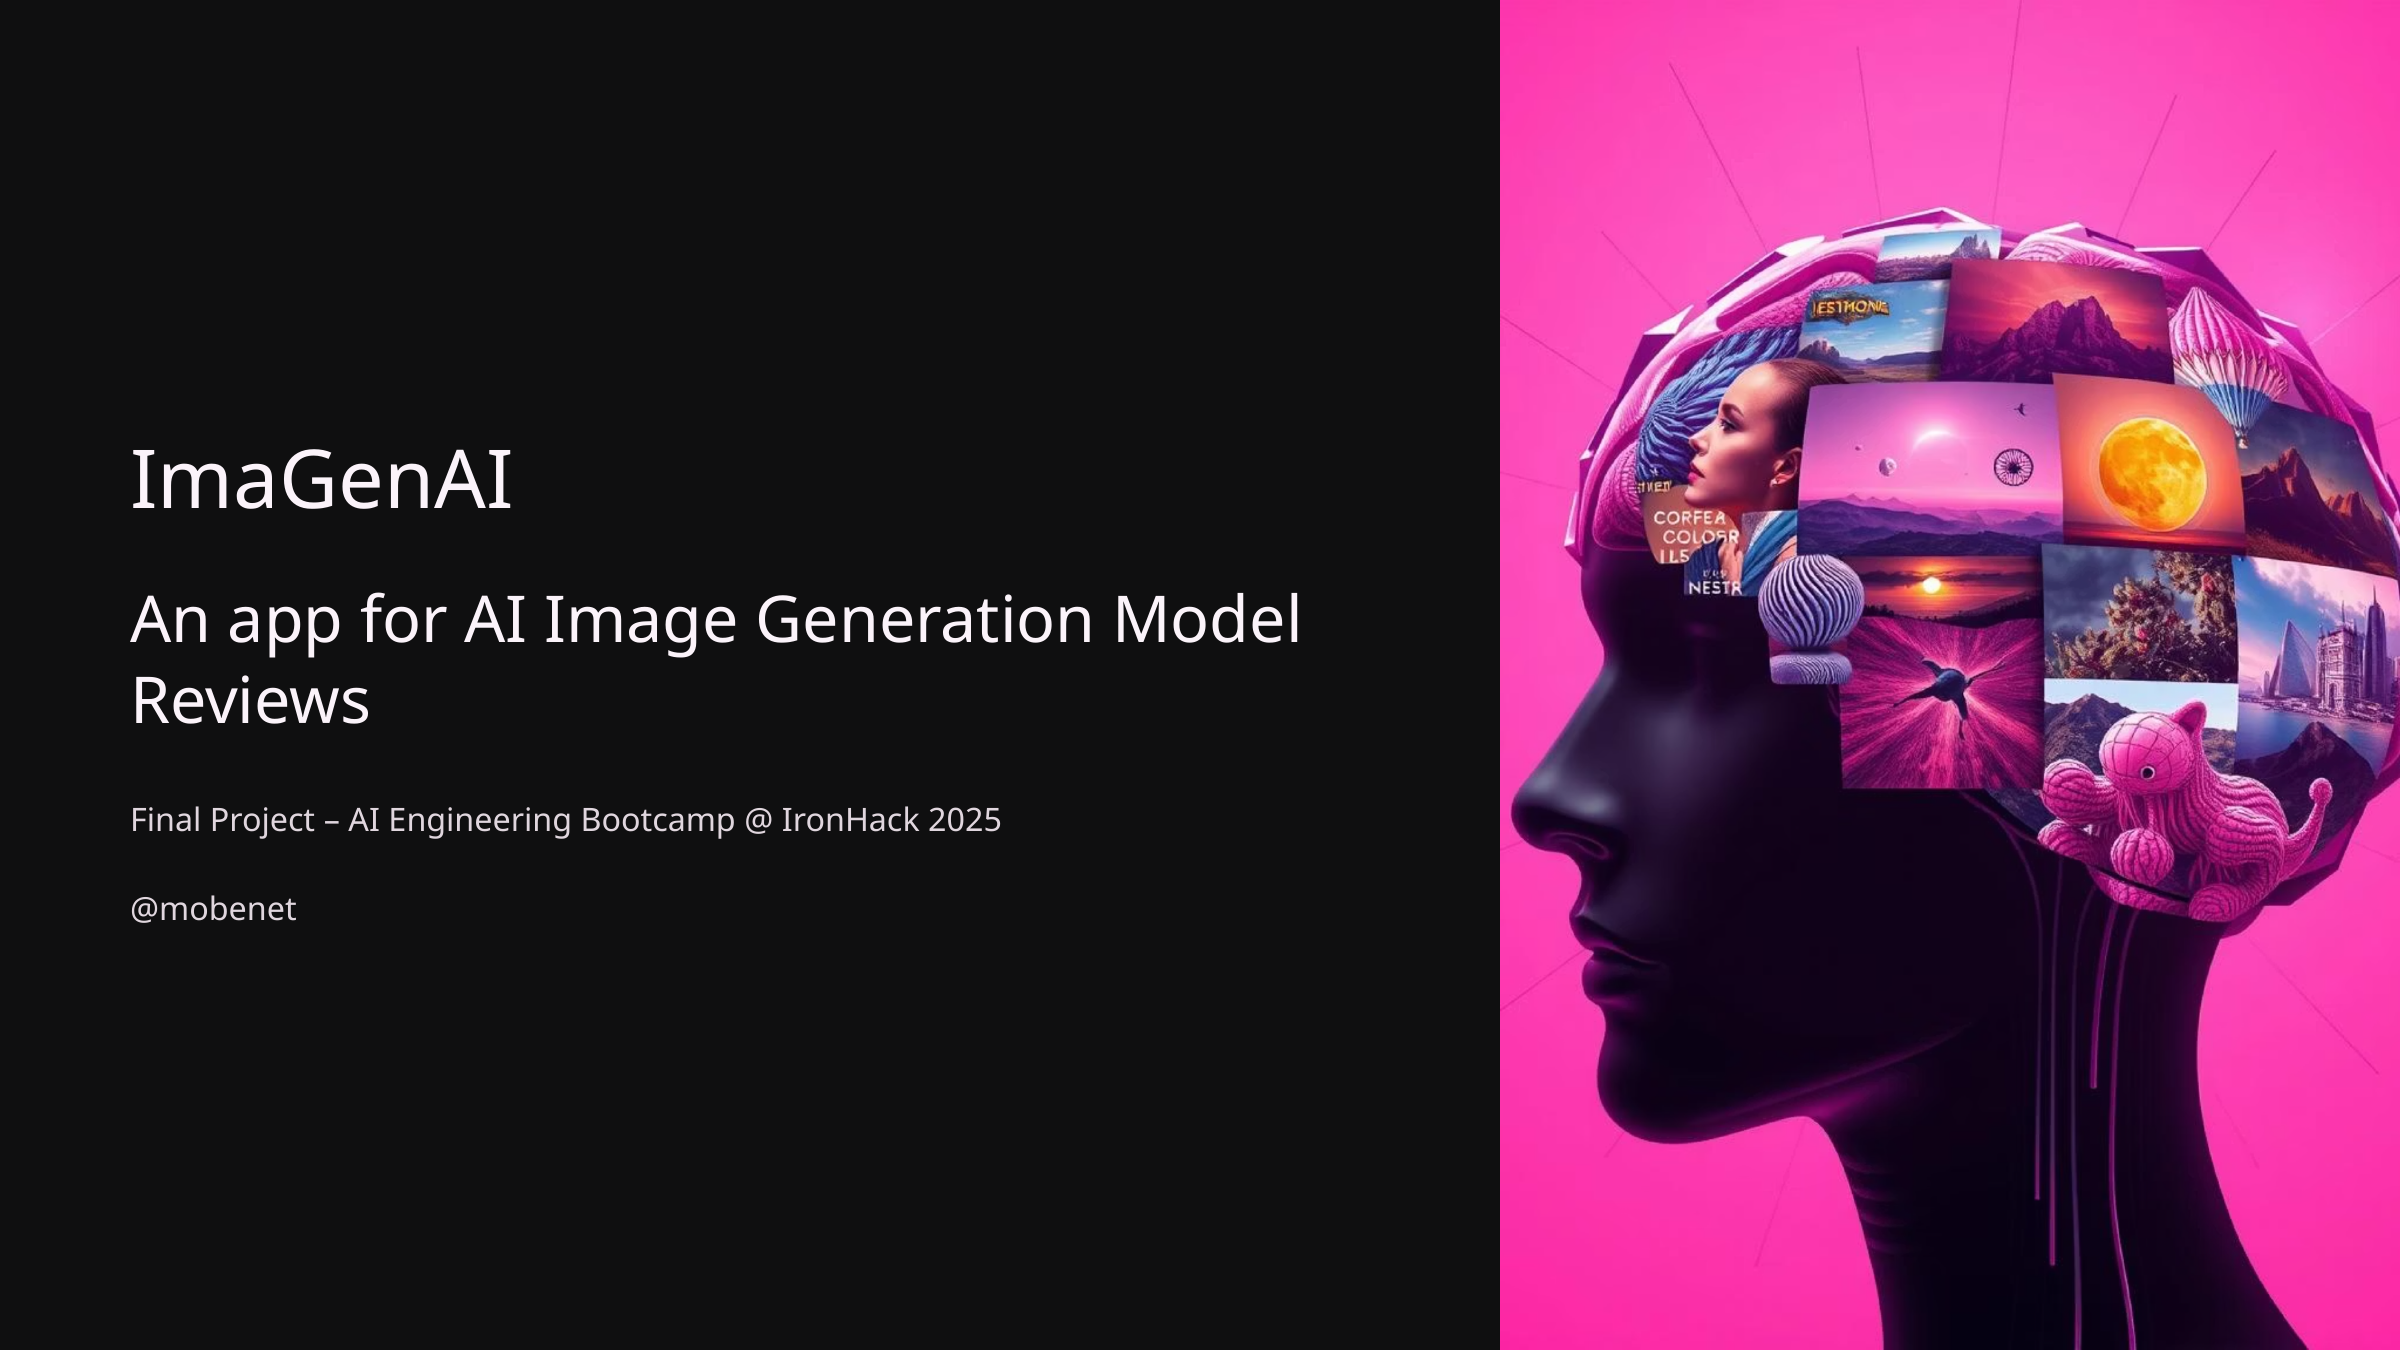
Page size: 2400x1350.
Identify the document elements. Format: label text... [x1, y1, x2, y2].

text_box Final Project – AI Engineering Bootcamp @ IronHack 2025 [130, 785, 1370, 838]
picture [1499, 0, 2400, 1350]
text_box ImaGenAI [130, 423, 945, 526]
text_box @mobenet [130, 874, 1370, 927]
text_box An app for AI Image Generation Model Reviews [130, 574, 1370, 737]
